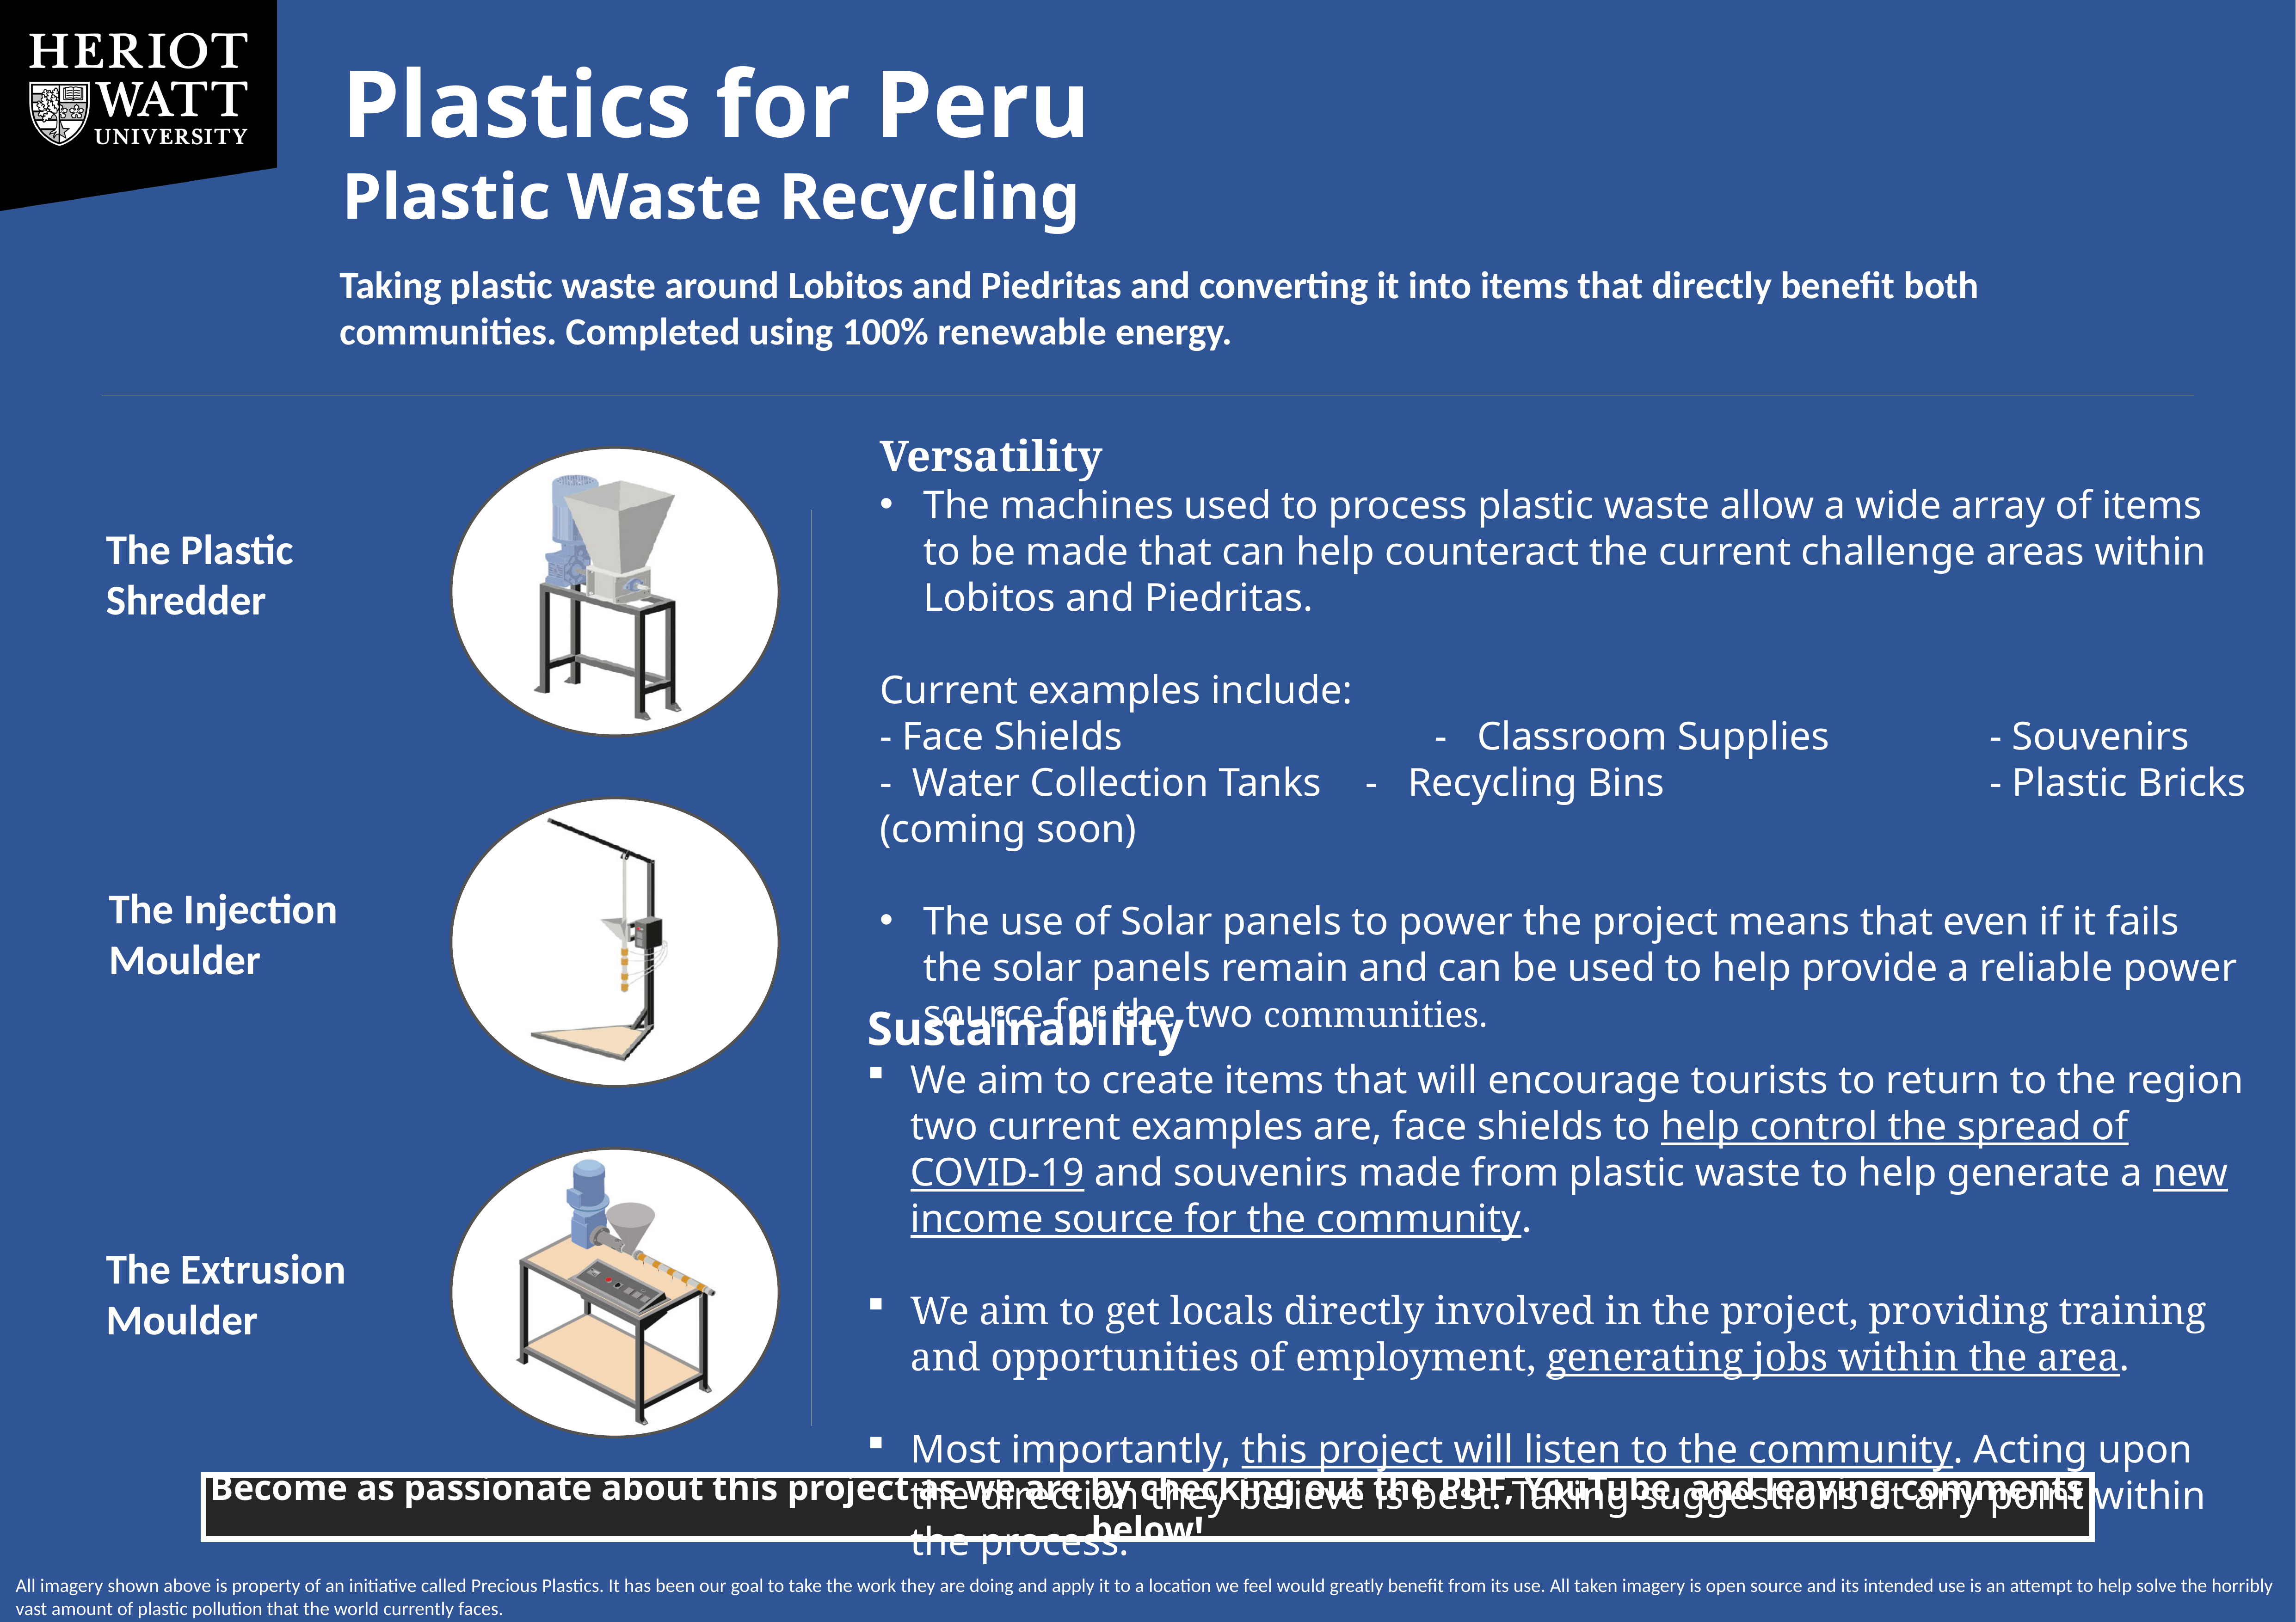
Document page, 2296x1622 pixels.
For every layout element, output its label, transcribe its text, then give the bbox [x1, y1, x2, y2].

text_box All imagery shown above is property of an initiative called Precious Plastics. It has been our goal to take the work they are doing and apply it to a location we feel would greatly benefit from its use. All taken imagery is open source and its intended use is an attempt to help solve the horribly vast amount of plastic pollution that the world currently faces. [9, 1569, 2287, 1622]
text_box Sustainability We aim to create items that will encourage tourists to return to the region two current examples are, face shields to help control the spread of COVID-19 and souvenirs made from plastic waste to help generate a new income source for the community. We aim to get locals directly involved in the project, providing training and opportunities of employment, generating jobs within the area. Most importantly, this project will listen to the community. Acting upon the direction they believe is best. Taking suggestions at any point within the process. [860, 968, 2266, 1569]
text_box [99, 447, 779, 1437]
picture [0, 0, 290, 258]
text_box Taking plastic waste around Lobitos and Piedritas and converting it into items that directly benefit both communities. Completed using 100% renewable energy. [332, 257, 2062, 356]
text_box Plastics for Peru Plastic Waste Recycling [335, 41, 1928, 235]
text_box Become as passionate about this project as we are by checking out the PDF, YouTube, and leaving comments below! [203, 1475, 860, 1539]
text_box Versatility The machines used to process plastic waste allow a wide array of items to be made that can help counteract the current challenge areas within Lobitos and Piedritas. Current examples include: - Face Shields - Classroom Supplies - Souvenirs - Water Collection Tanks - Recycling Bins - Plastic Bricks (coming soon) The use of Solar panels to power the project means that even if it fails the solar panels remain and can be used to help provide a reliable power source for the two communities. [873, 400, 2253, 1080]
